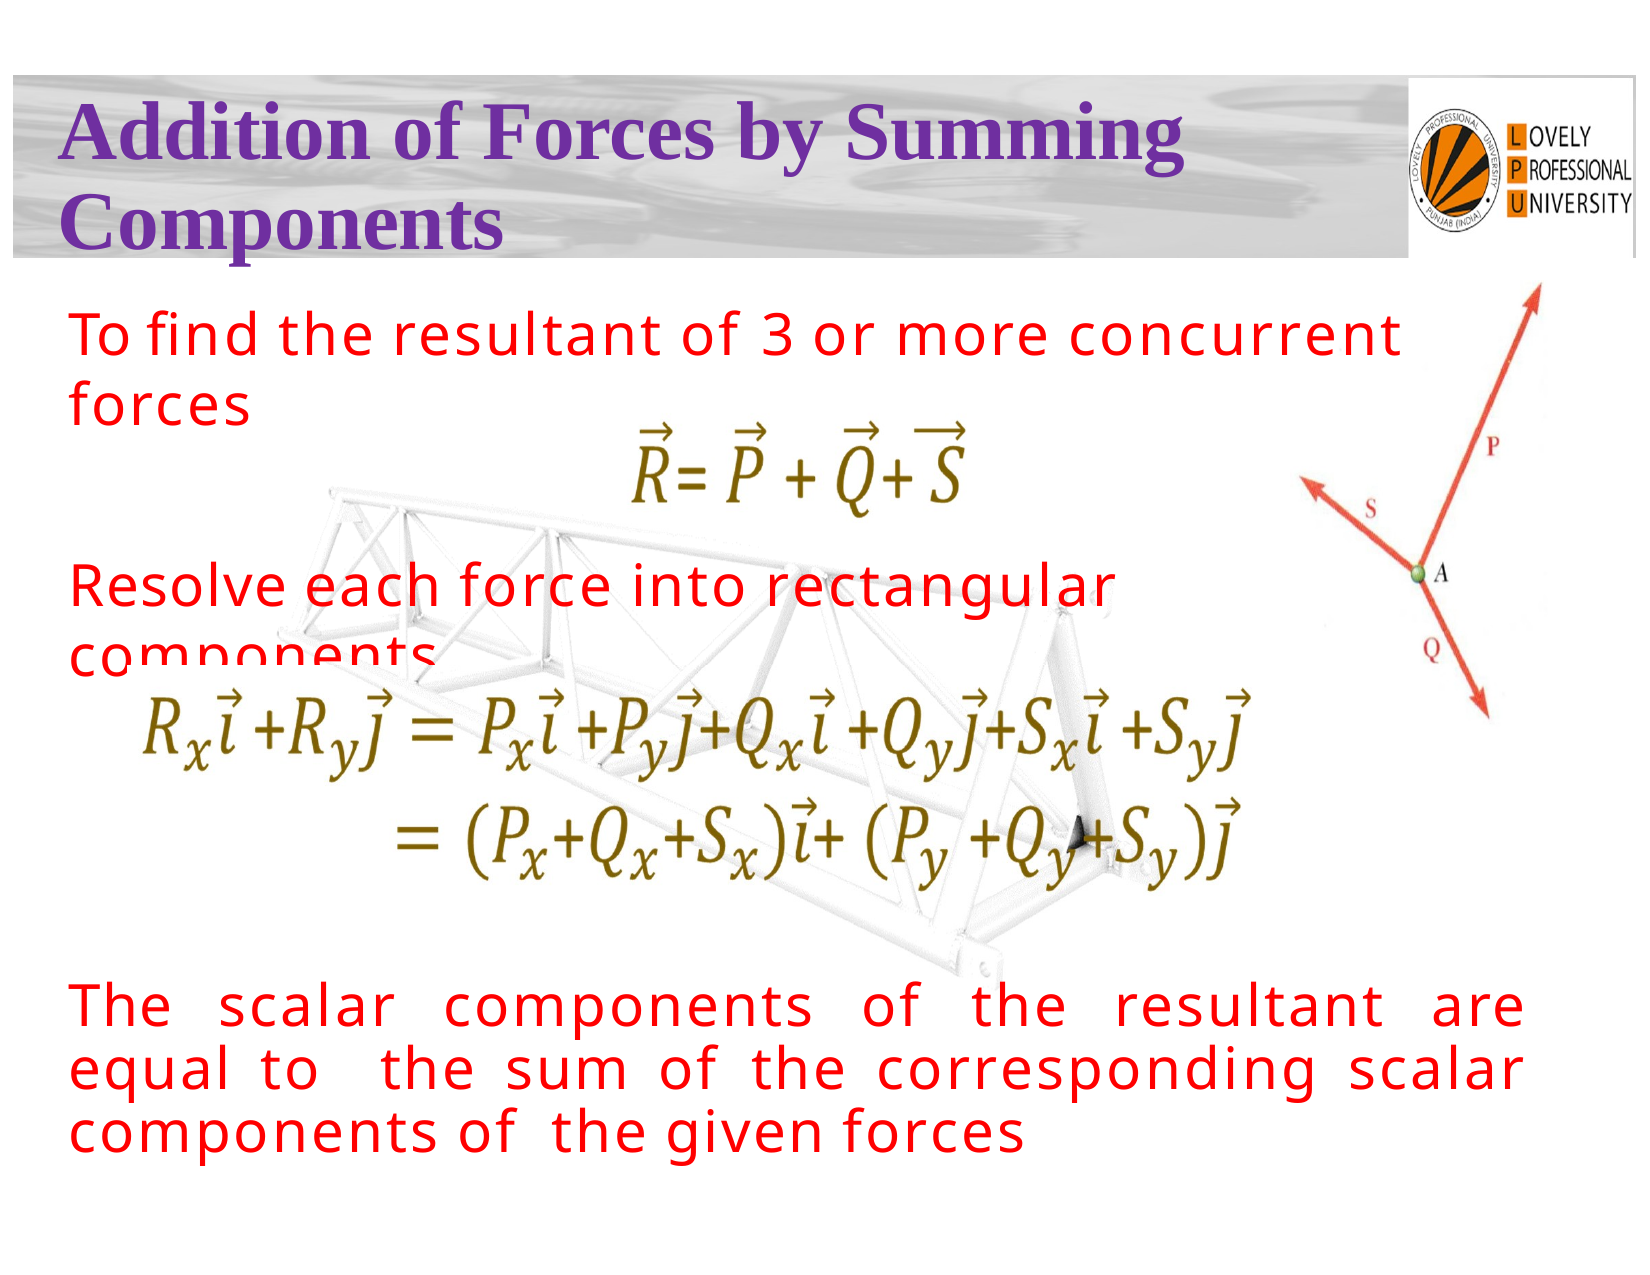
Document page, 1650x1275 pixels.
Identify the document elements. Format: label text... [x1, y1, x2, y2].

picture [1595, 75, 1636, 258]
text_box Resolve each force into rectangular components [66, 546, 1284, 689]
picture [268, 401, 1170, 546]
title Addition of Forces by Summing Components [55, 62, 1595, 299]
picture [127, 280, 1549, 965]
text_box To find the resultant of 3 or more concurrent forces [66, 294, 1284, 437]
text_box The scalar components of the resultant are equal to the sum of the corresponding scalar components of the given forces [66, 965, 1530, 1165]
picture [13, 75, 55, 258]
